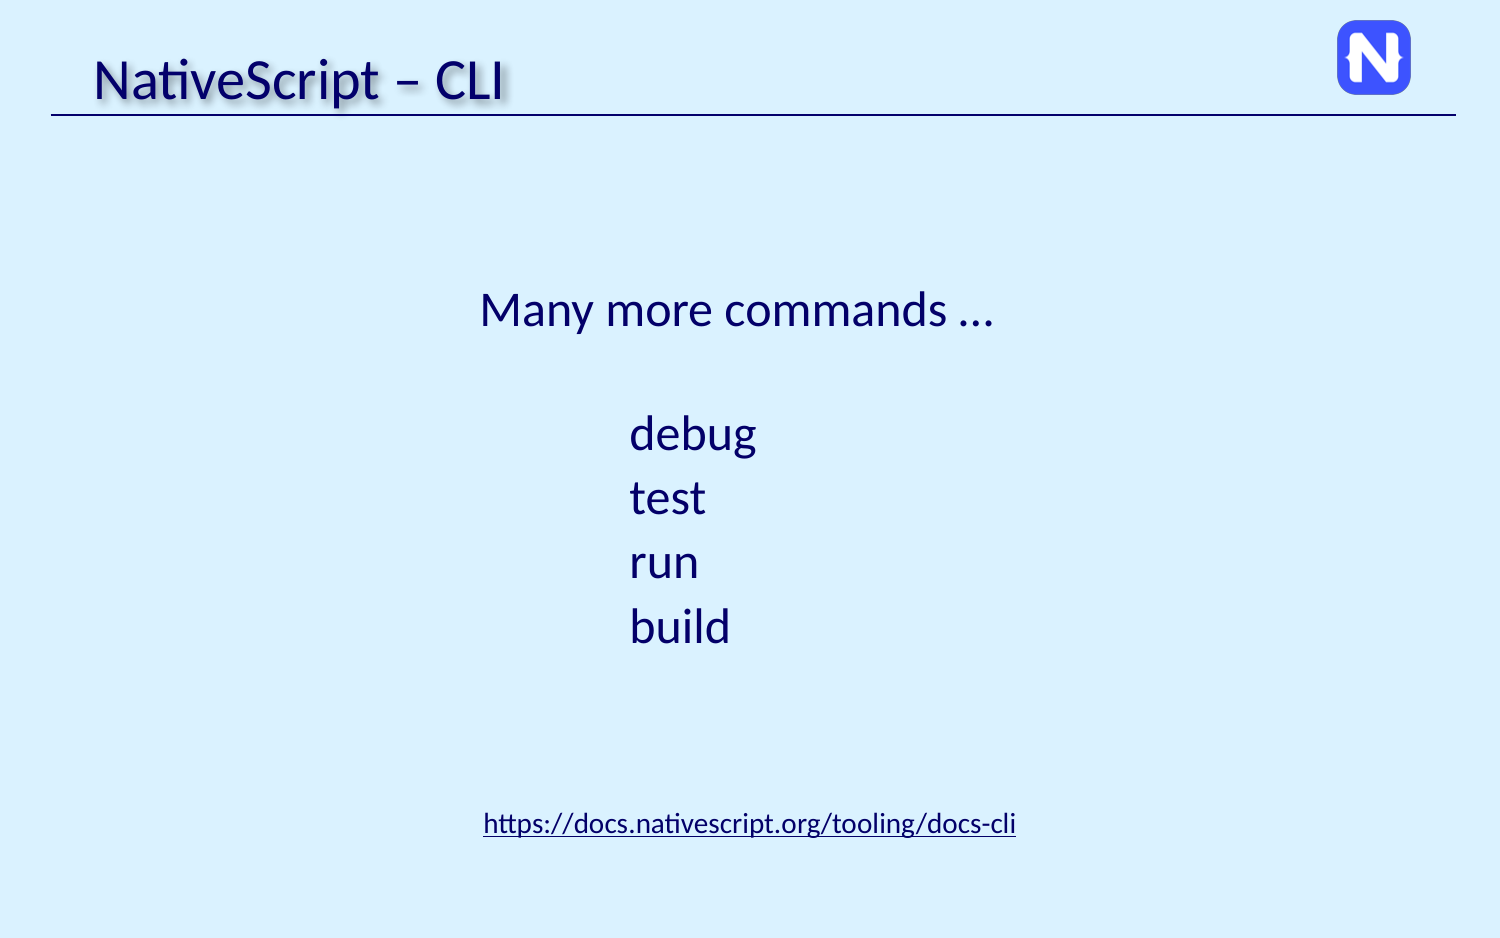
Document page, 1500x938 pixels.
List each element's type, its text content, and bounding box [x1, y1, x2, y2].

text_box https://docs.nativescript.org/tooling/docs-cli [468, 796, 1032, 847]
text_box Many more commands … debug test run build [464, 268, 1360, 746]
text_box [50, 20, 1457, 129]
